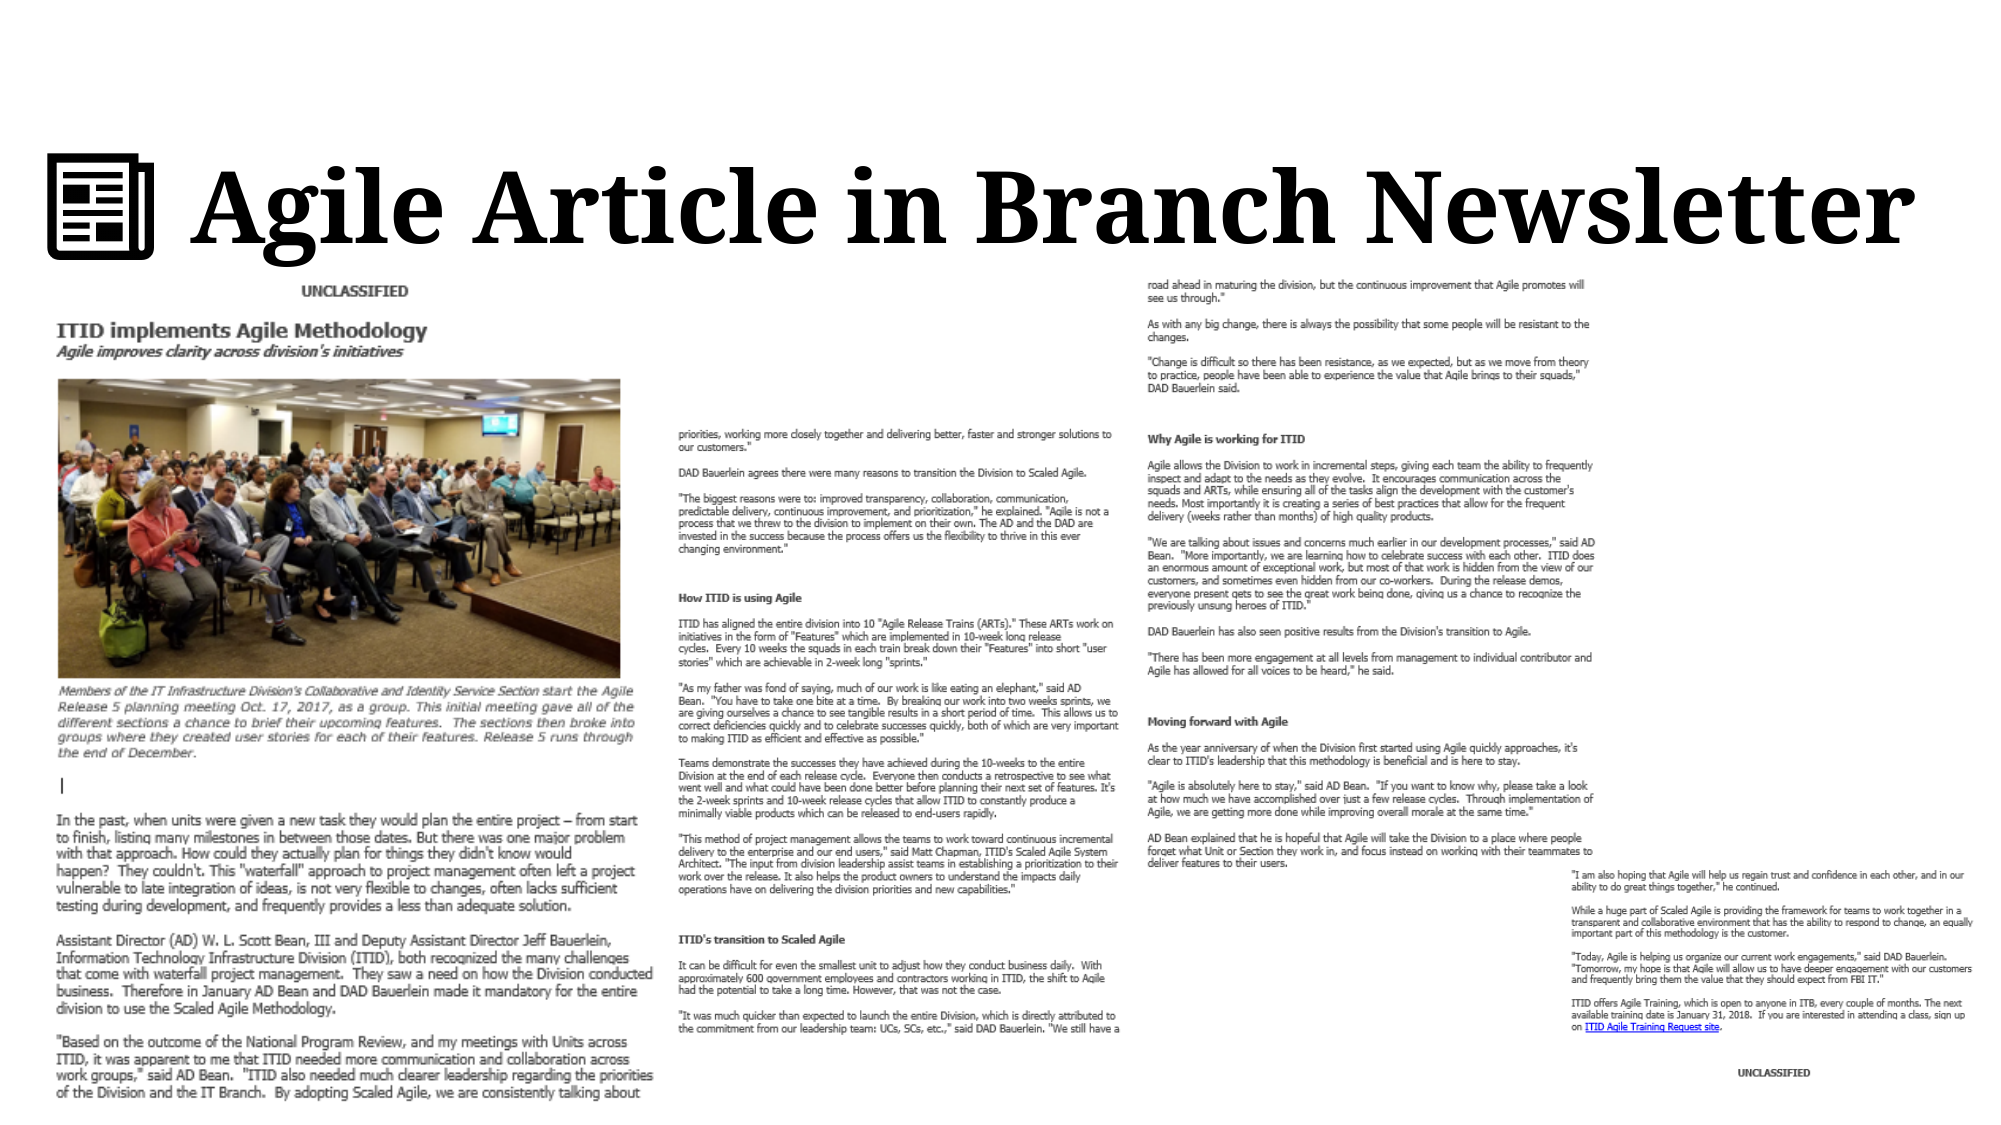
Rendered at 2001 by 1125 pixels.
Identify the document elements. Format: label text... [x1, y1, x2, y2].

picture [25, 131, 1996, 1125]
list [27, 133, 173, 279]
title Agile Article in Branch Newsletter [175, 79, 2000, 344]
